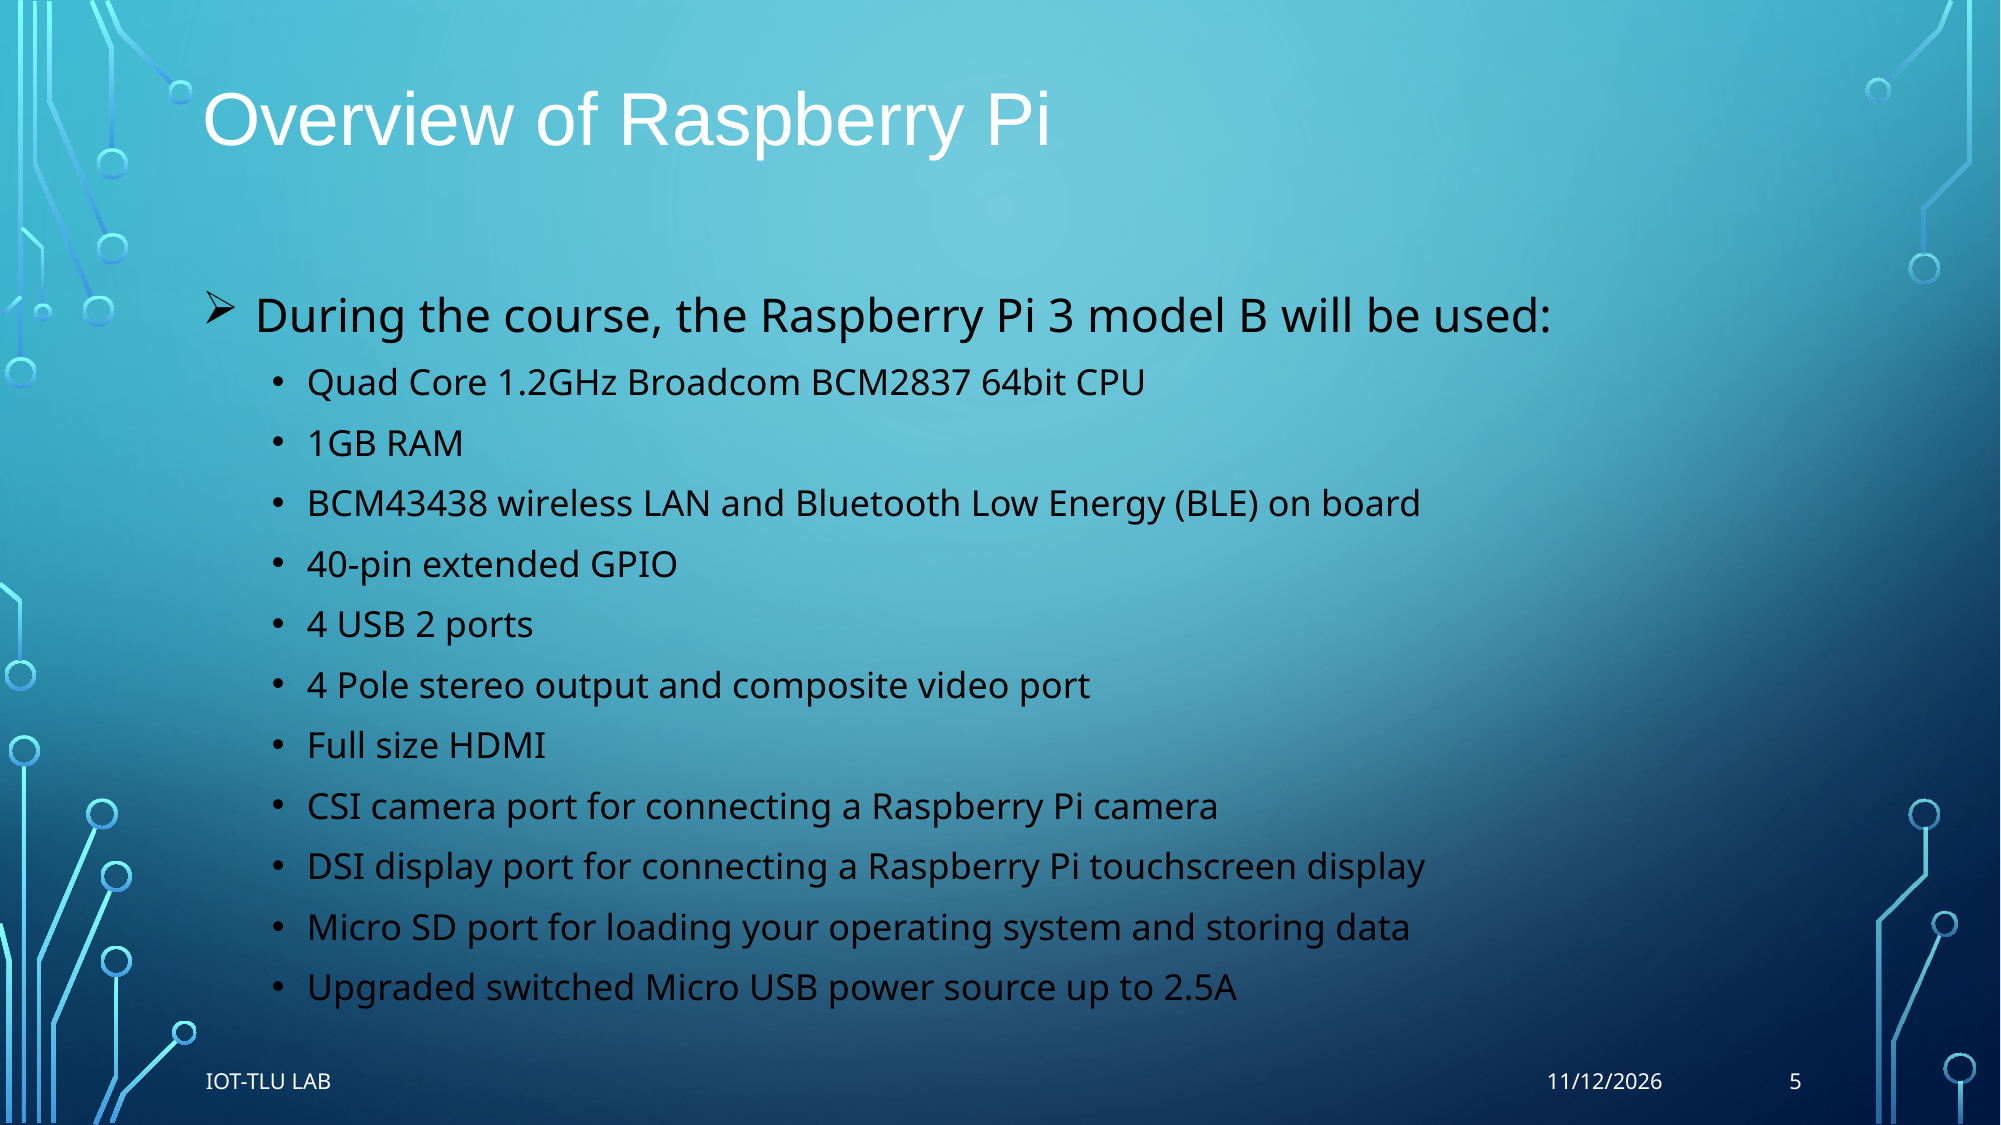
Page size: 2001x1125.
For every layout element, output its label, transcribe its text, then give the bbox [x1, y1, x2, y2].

slide_number 5 [1690, 1052, 1817, 1113]
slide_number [1227, 1052, 1678, 1113]
title Overview of Raspberry Pi [187, 0, 1813, 243]
list During the course, the Raspberry Pi 3 model B will be used: Quad Core 1.2GHz Broadcom BCM2837 64bit CPU 1GB RAM BCM43438 wireless LAN and Bluetooth Low Energy (BLE) on board 40-pin extended GPIO 4 USB 2 ports 4 Pole stereo output and composite video port Full size HDMI CSI camera port for connecting a Raspberry Pi camera DSI display port for connecting a Raspberry Pi touchscreen display Micro SD port for loading your operating system and storing data Upgraded switched Micro USB power source up to 2.5A [187, 267, 1813, 1022]
footer IoT-TLU Lab [190, 1052, 1215, 1113]
